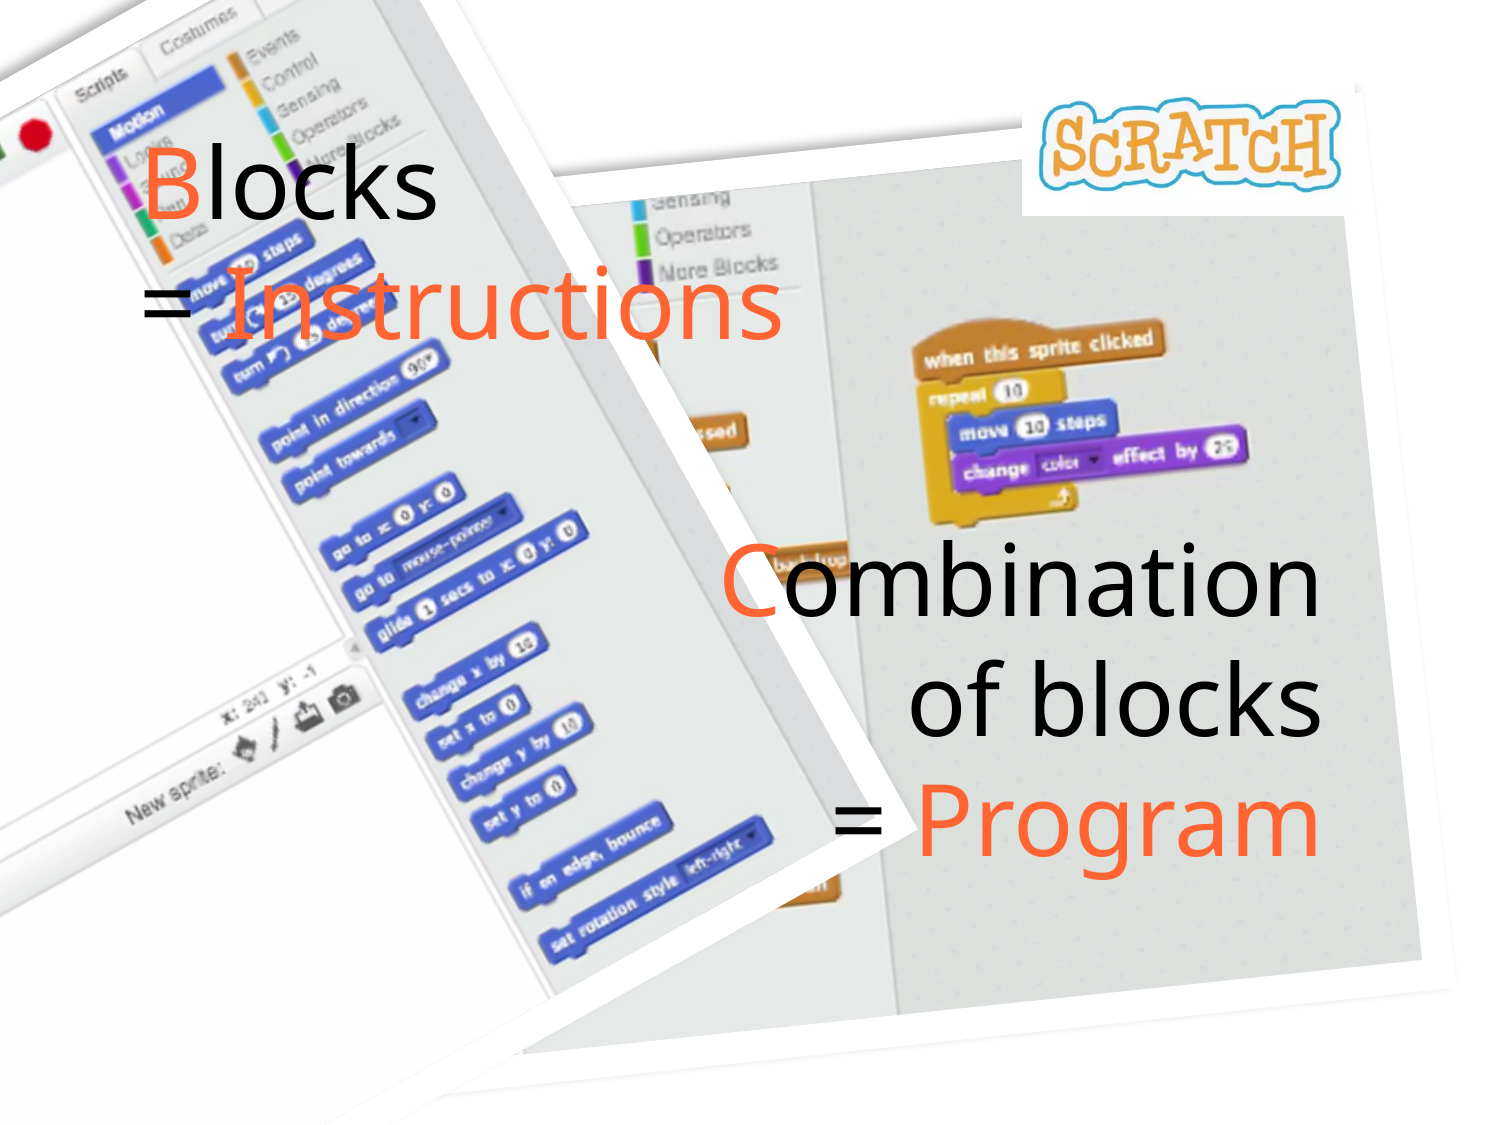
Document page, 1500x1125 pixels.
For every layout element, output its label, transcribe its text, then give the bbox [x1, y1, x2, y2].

picture [0, 0, 1421, 1125]
text_box Blocks = Instructions [687, 112, 961, 192]
